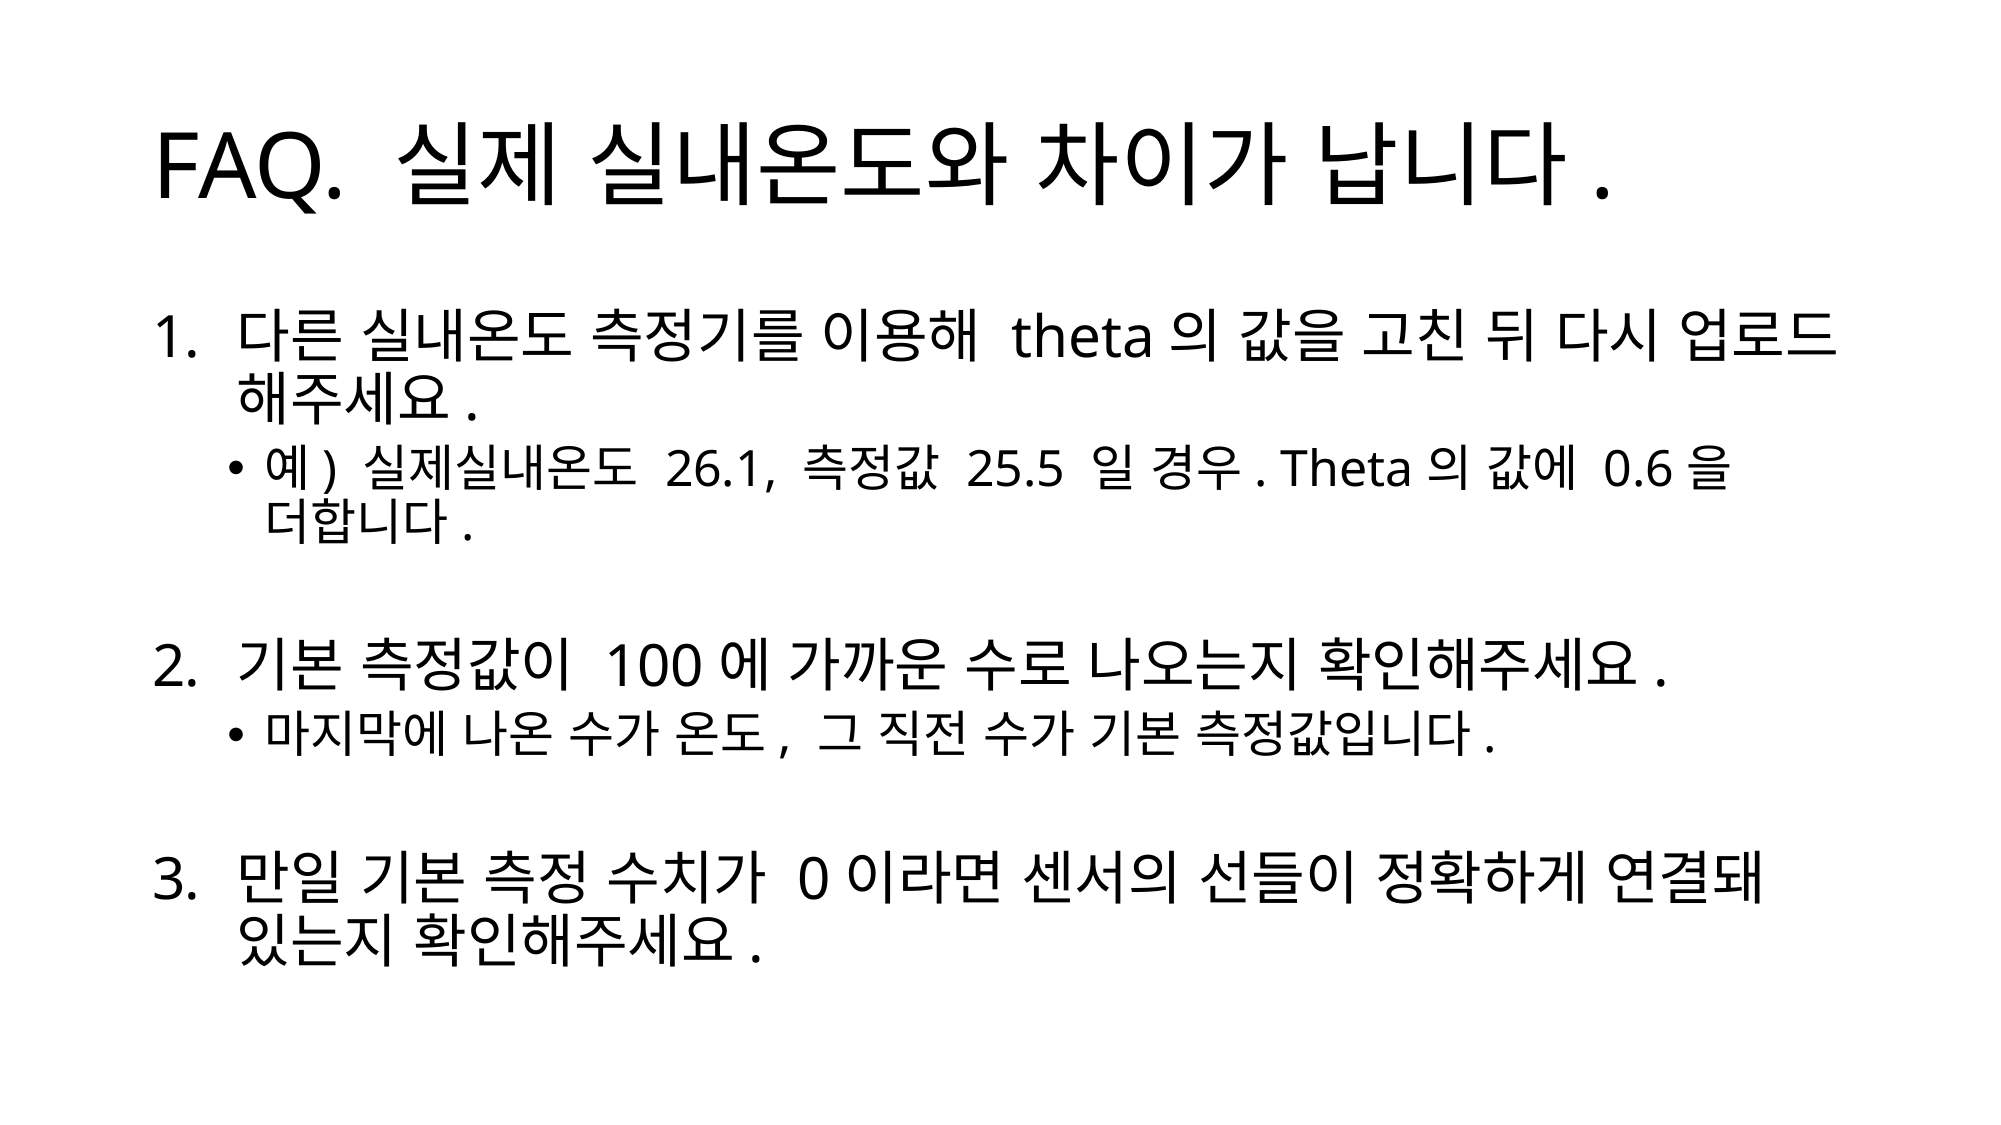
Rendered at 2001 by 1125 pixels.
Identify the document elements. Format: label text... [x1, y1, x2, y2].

title FAQ. 실제 실내온도와 차이가 납니다. [137, 59, 1863, 278]
list 다른 실내온도 측정기를 이용해 theta의 값을 고친 뒤 다시 업로드 해주세요. 예) 실제실내온도 26.1, 측정값 25.5 일 경우. Theta의 값에 0.6을 더합니다. 기본 측정값이 100에 가까운 수로 나오는지 확인해주세요. 마지막에 나온 수가 온도, 그 직전 수가 기본 측정값입니다. 만일 기본 측정 수치가 0이라면 센서의 선들이 정확하게 연결돼 있는지 확인해주세요. [137, 299, 1863, 1014]
